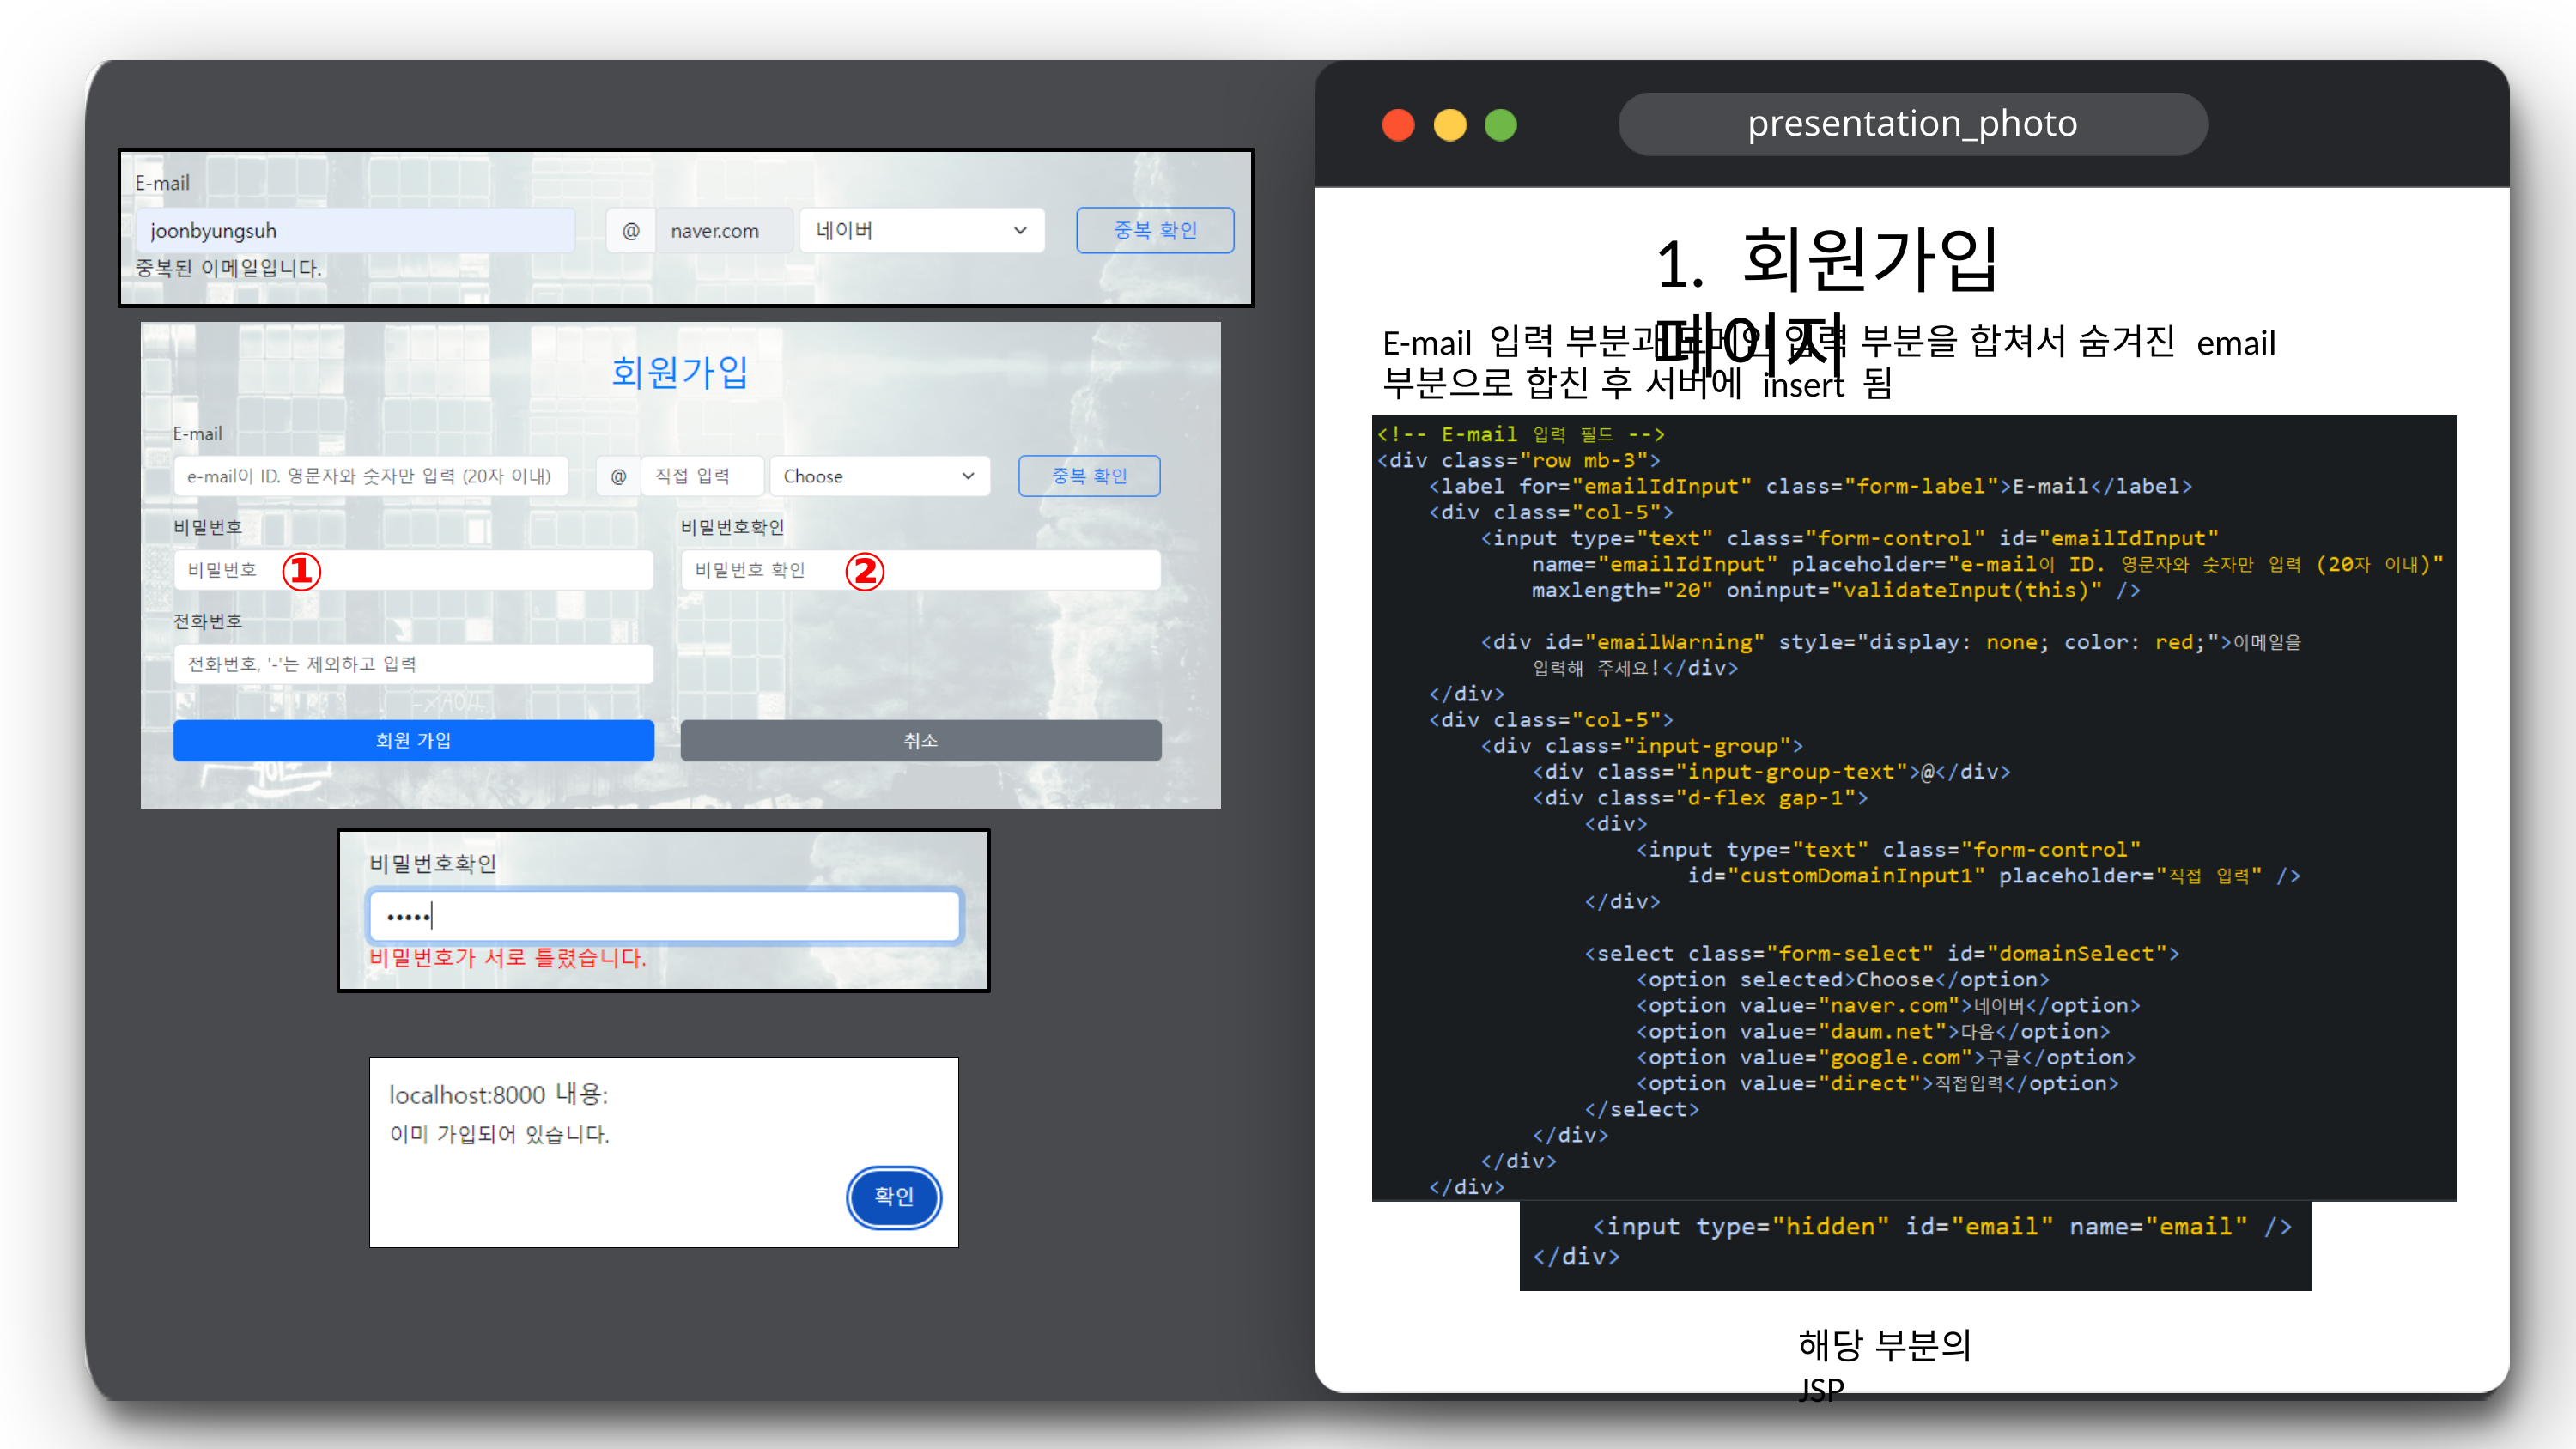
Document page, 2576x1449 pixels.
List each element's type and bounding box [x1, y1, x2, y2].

picture [85, 60, 2511, 1401]
